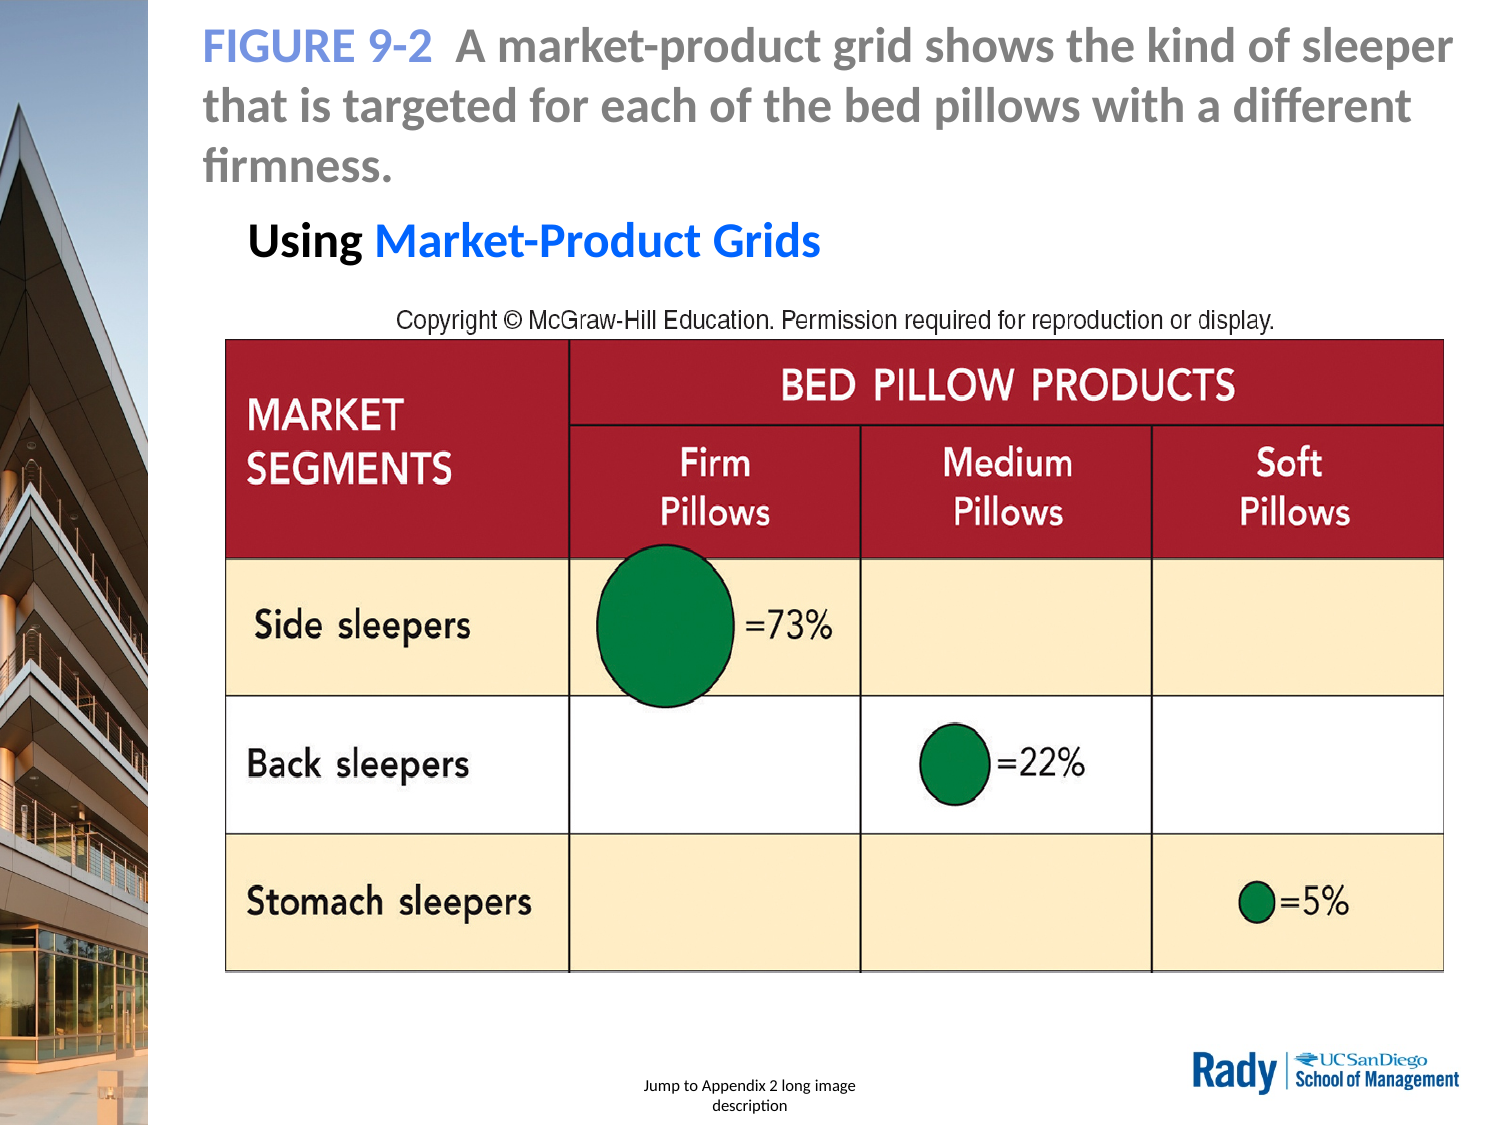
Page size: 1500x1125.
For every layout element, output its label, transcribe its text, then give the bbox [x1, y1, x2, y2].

list Jump to Appendix 2 long image description [637, 1074, 863, 1092]
list Using Market-Product Grids [74, 199, 1426, 1076]
picture [224, 310, 1444, 974]
picture [1187, 1044, 1463, 1101]
picture [0, 0, 148, 1125]
title FIGURE 9-2 A market-product grid shows the kind of sleeper that is targeted for each of the bed pillows with a different firmness. [187, 51, 1500, 153]
